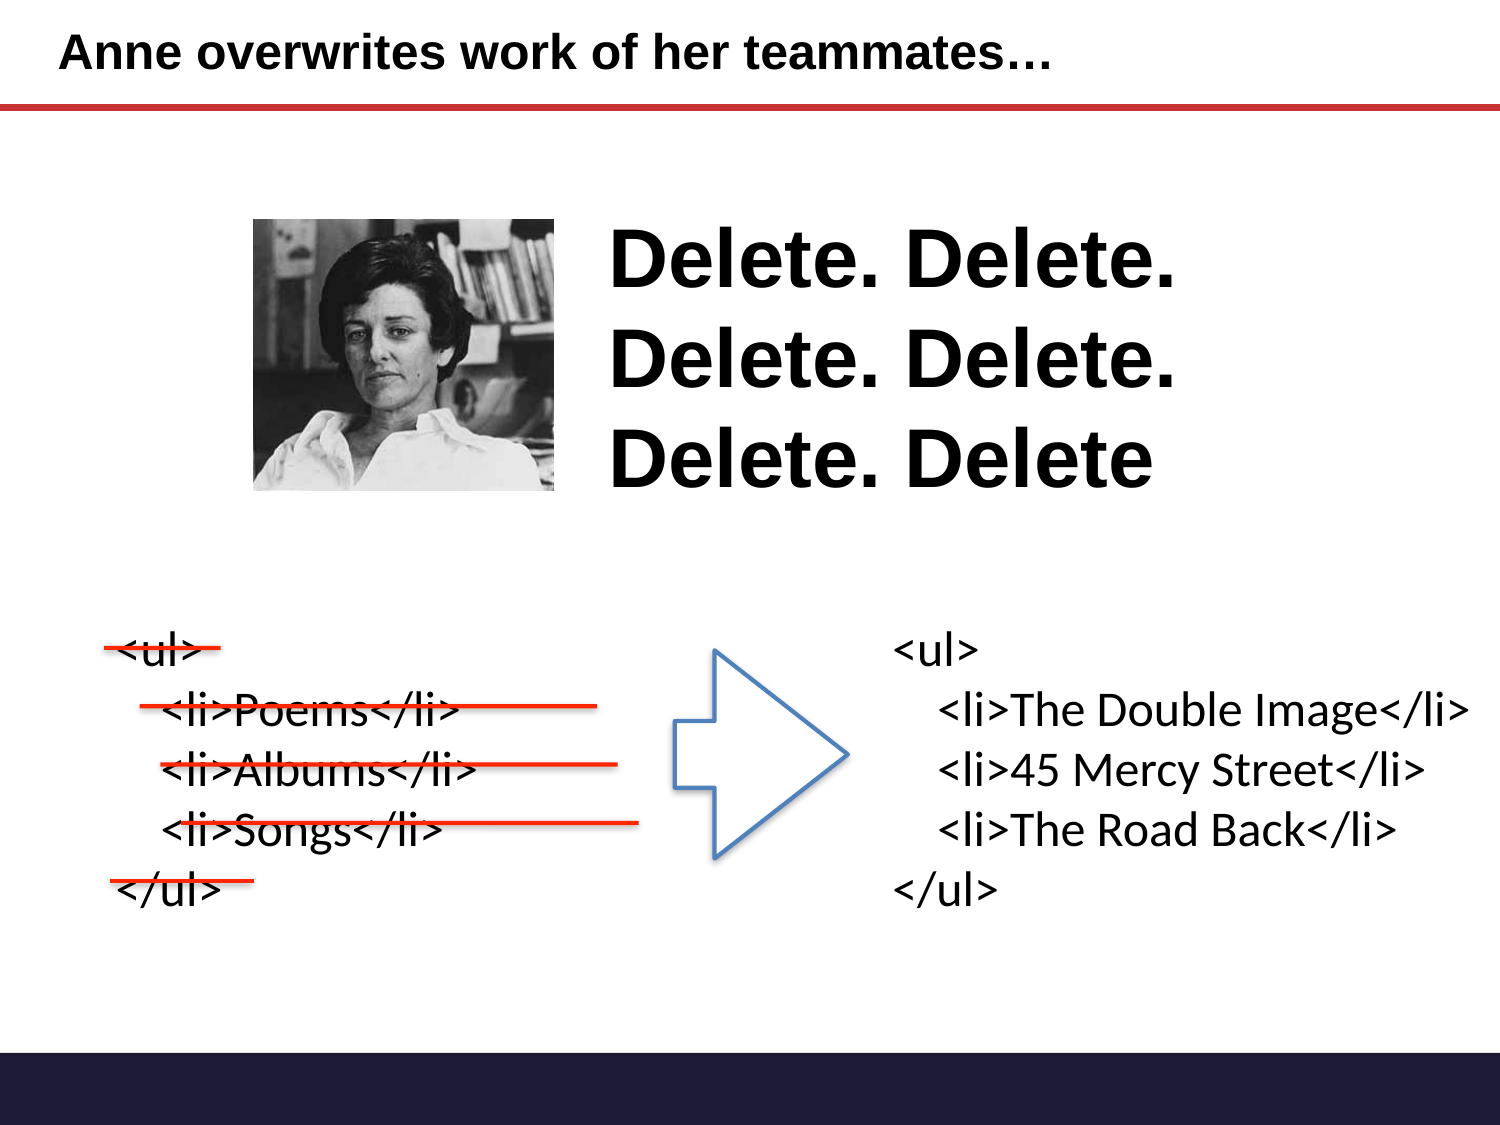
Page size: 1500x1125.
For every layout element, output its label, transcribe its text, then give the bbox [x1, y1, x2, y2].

picture [253, 219, 554, 491]
text_box <ul> <li>The Double Image</li> <li>45 Mercy Street</li> <li>The Road Back</li> </ul> [884, 609, 1479, 925]
title Anne overwrites work of her teammates… [49, 0, 1096, 108]
text_box <ul> <li>Poems</li> <li>Albums</li> <li>Songs</li> </ul> [108, 609, 487, 925]
text_box [674, 650, 848, 859]
text_box Delete. Delete. Delete. Delete. Delete. Delete [601, 196, 1203, 512]
